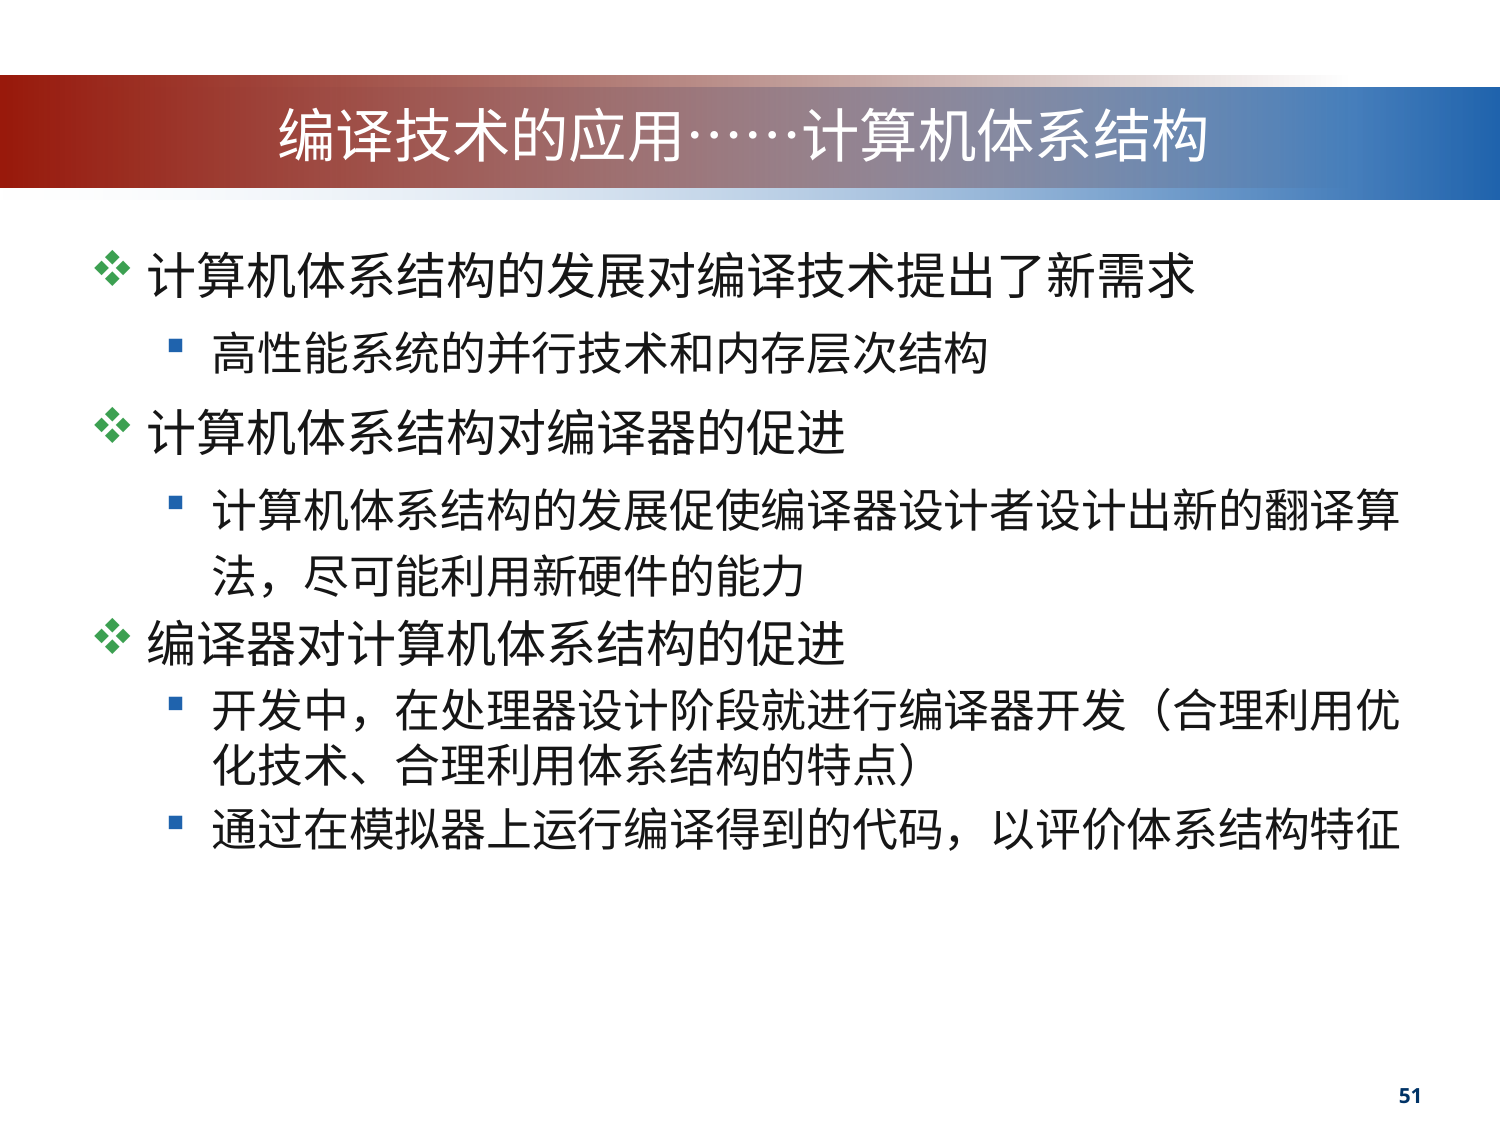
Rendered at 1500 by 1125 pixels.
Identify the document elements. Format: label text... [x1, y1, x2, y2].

title 编译技术的应用……计算机体系结构 [137, 87, 1351, 181]
slide_number 51 [1087, 1074, 1438, 1117]
list 计算机体系结构的发展对编译技术提出了新需求 高性能系统的并行技术和内存层次结构 计算机体系结构对编译器的促进 计算机体系结构的发展促使编译器设计者设计出新的翻译算法，尽可能利用新硬件的能力 编译器对计算机体系结构的促进 开发中，在处理器设计阶段就进行编译器开发（合理利用优化技术、合理利用体系结构的特点） 通过在模拟器上运行编译得到的代码，以评价体系结构特征 [74, 224, 1426, 1061]
